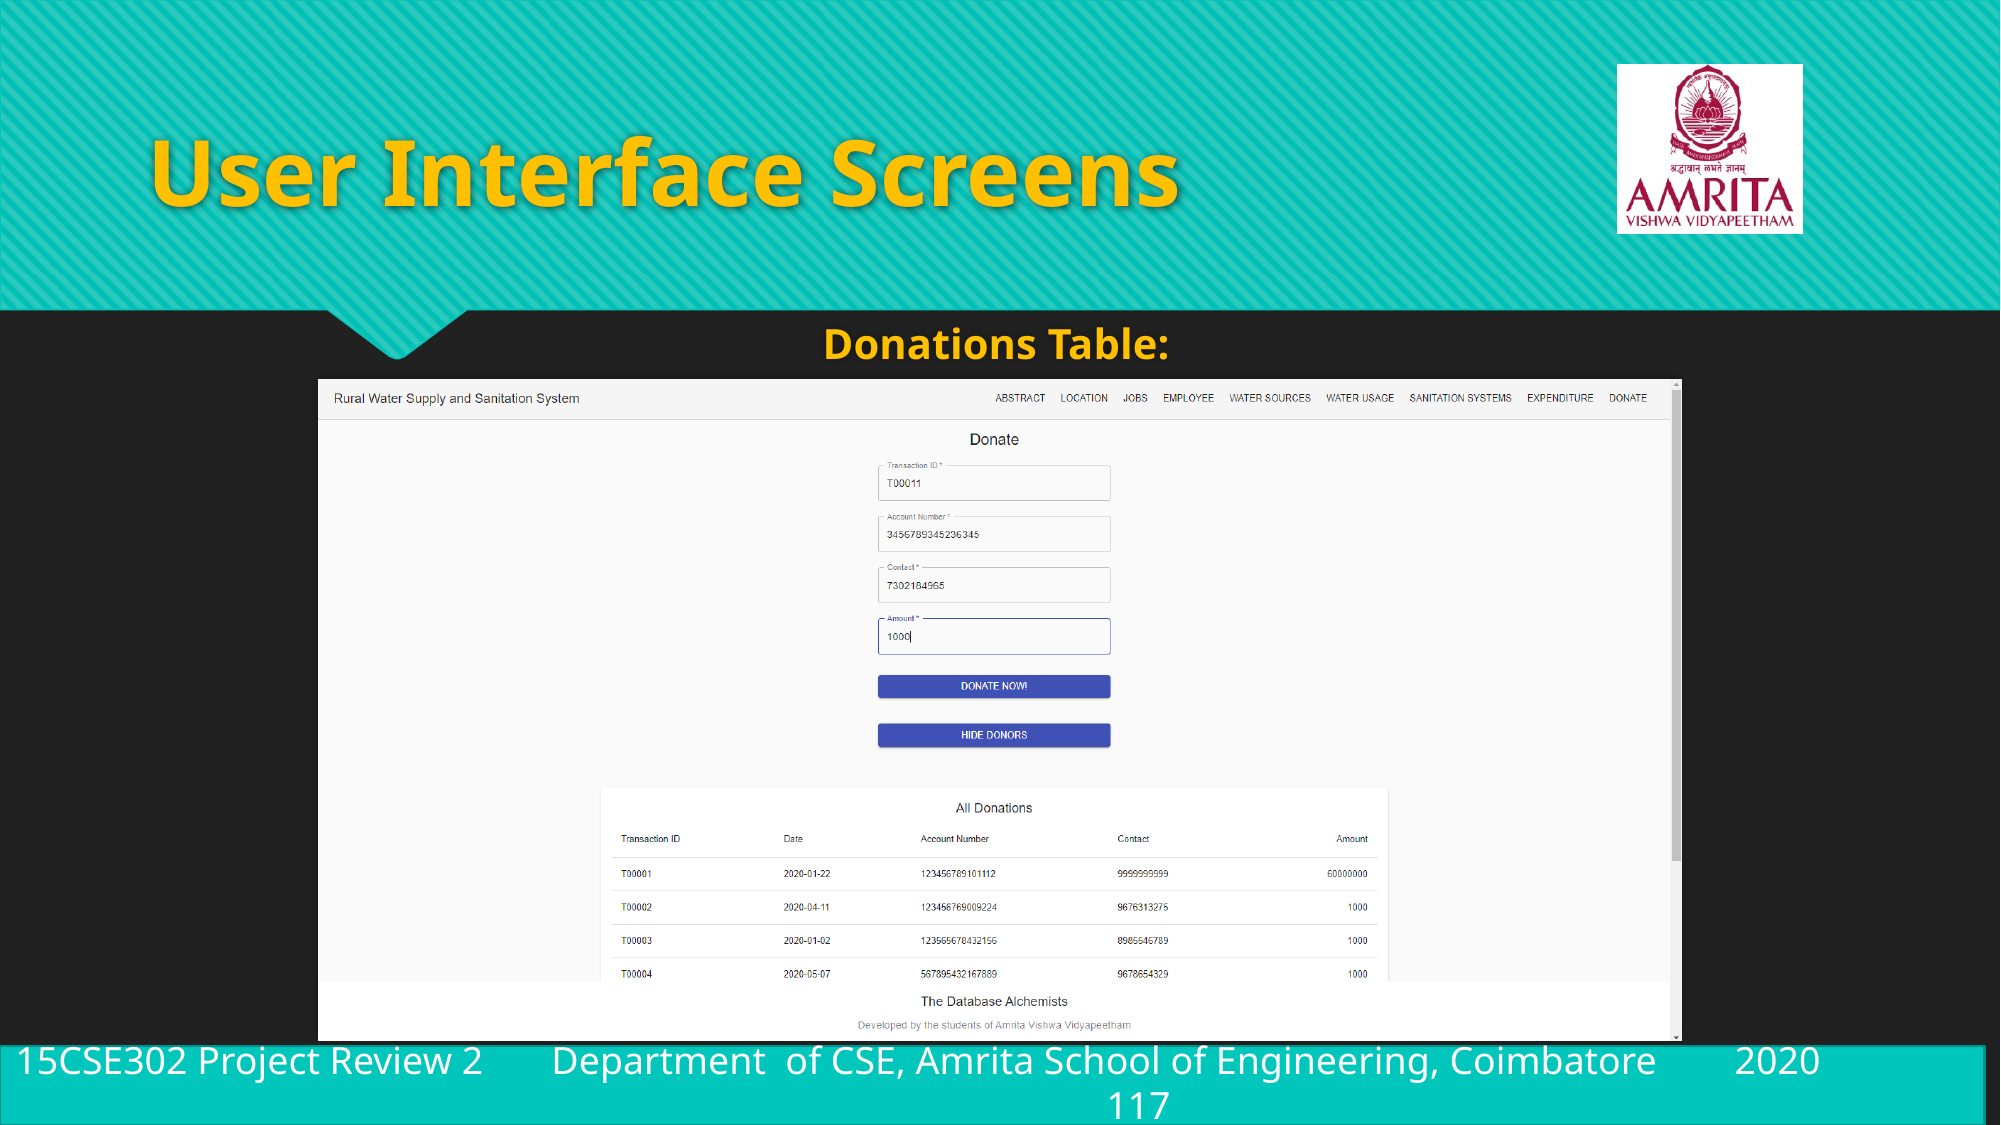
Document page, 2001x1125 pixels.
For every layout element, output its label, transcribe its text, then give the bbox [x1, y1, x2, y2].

title User Interface Screens [132, 73, 1868, 233]
picture [1617, 64, 1803, 73]
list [318, 378, 1682, 1041]
text_box Donations Table: [723, 307, 1270, 372]
